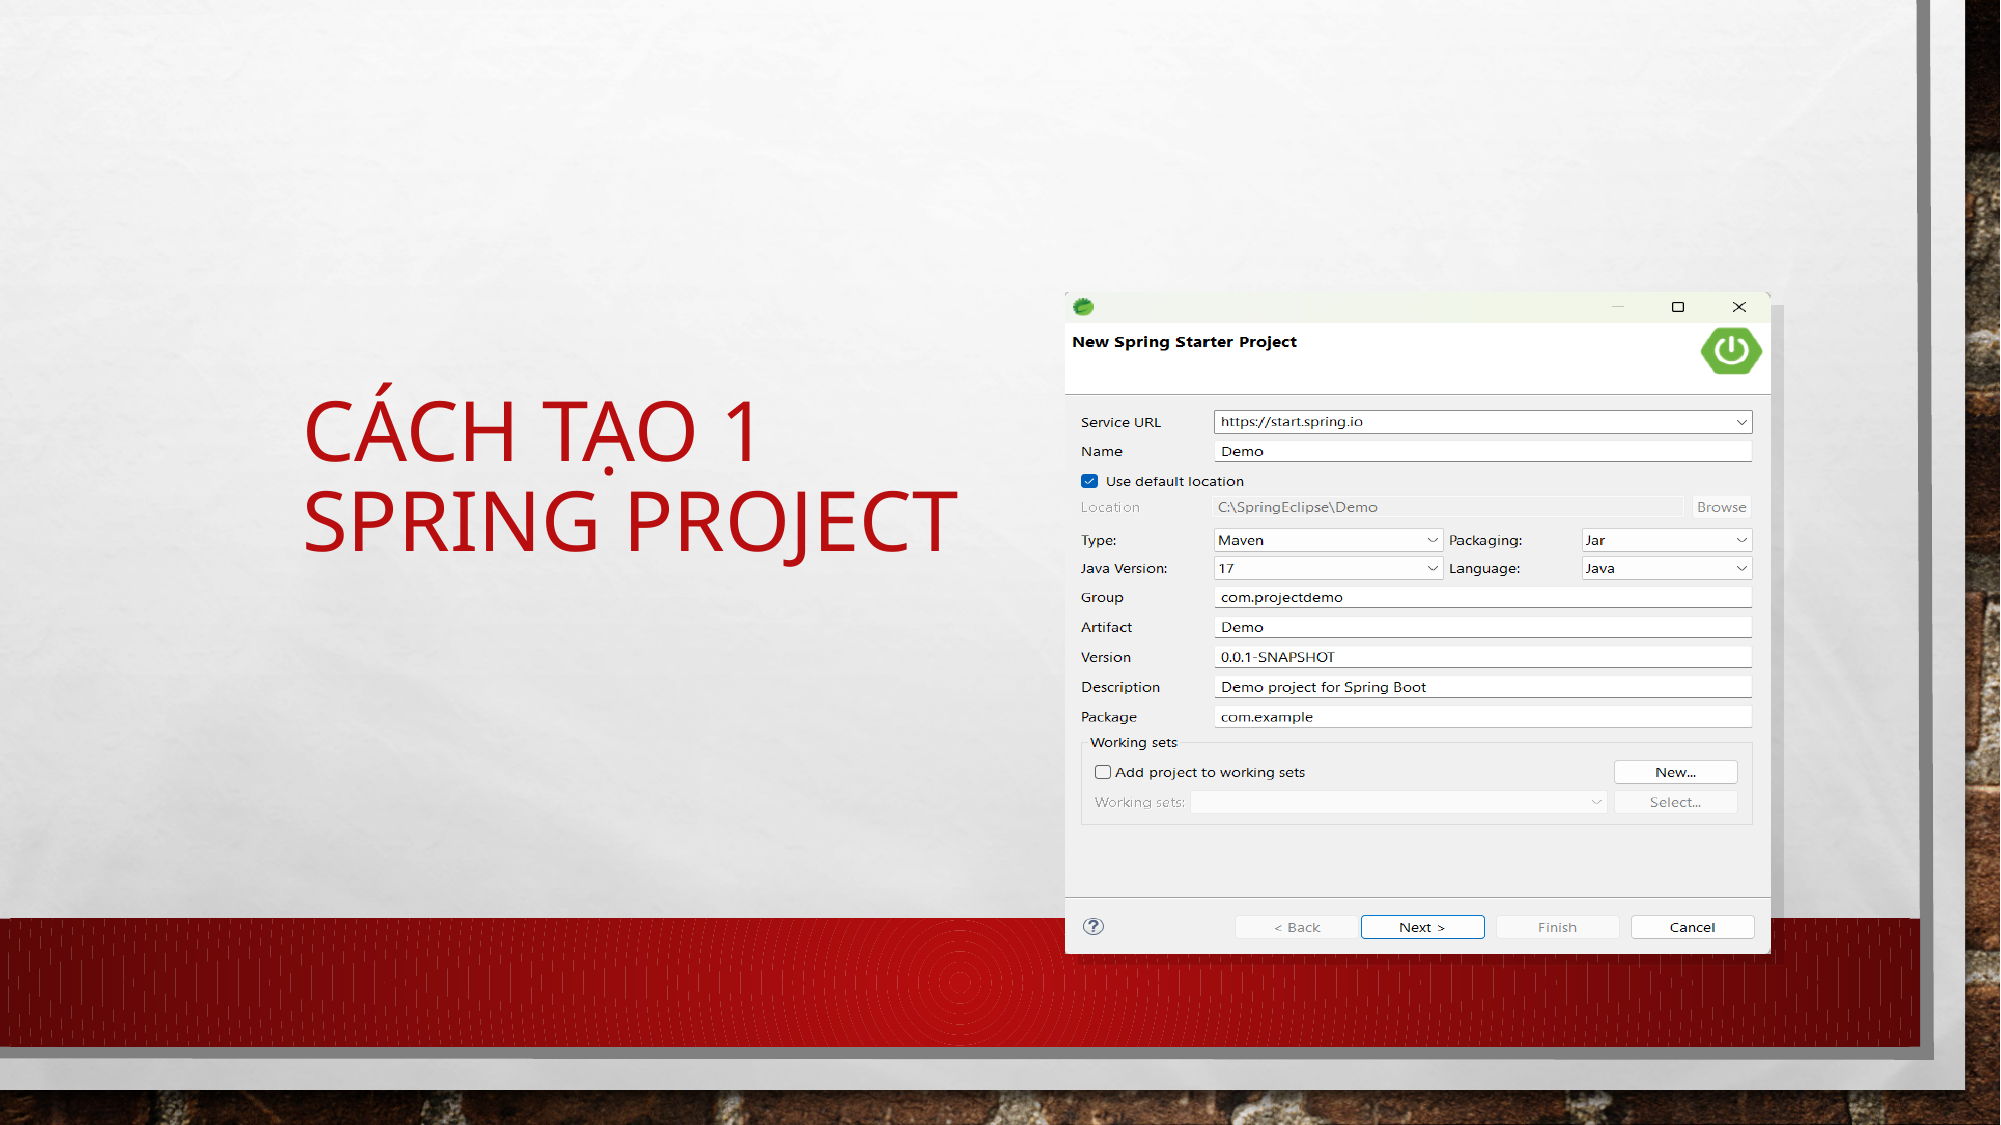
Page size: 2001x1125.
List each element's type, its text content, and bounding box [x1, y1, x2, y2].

title Cách tạo 1 spring project [282, 369, 980, 648]
picture [0, 0, 2000, 1125]
picture [1065, 292, 1771, 954]
